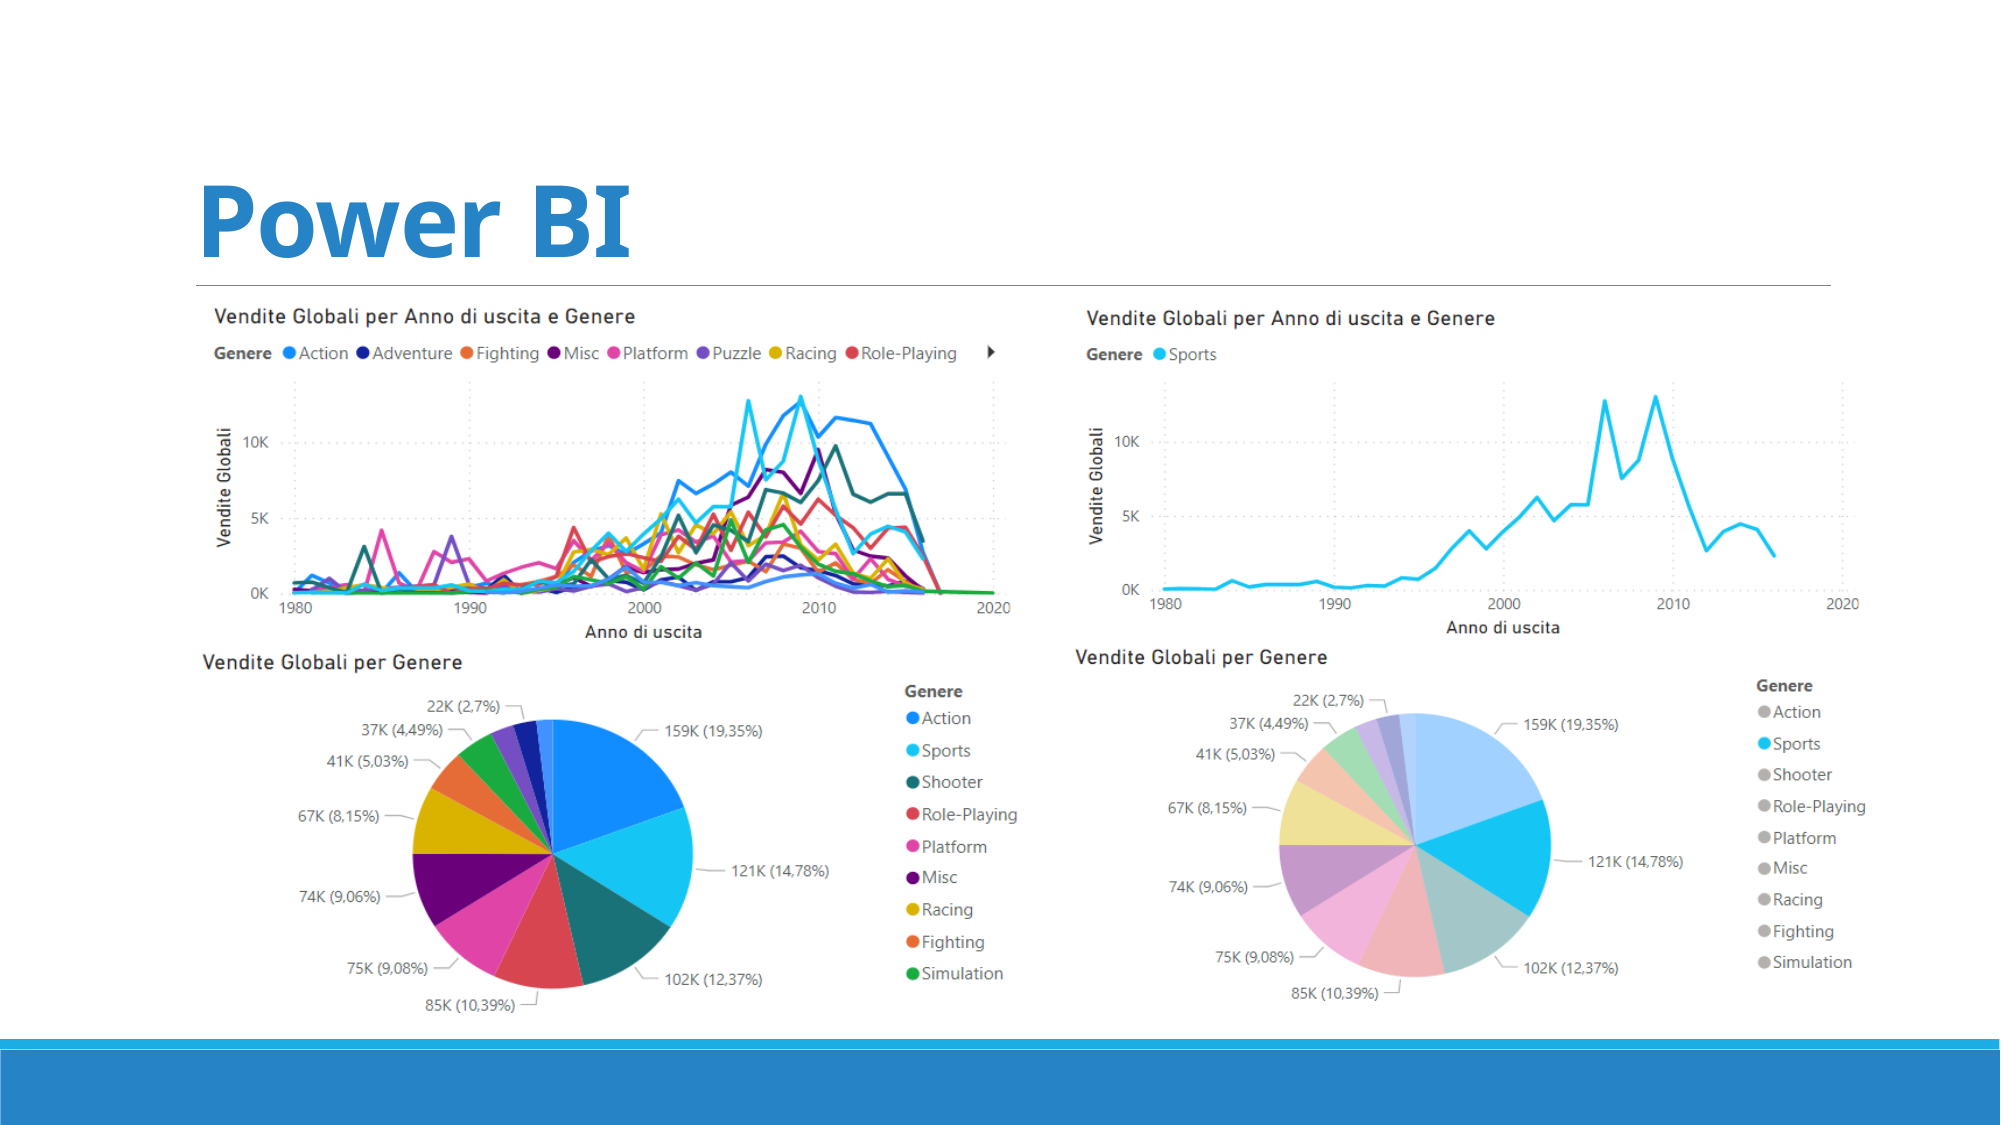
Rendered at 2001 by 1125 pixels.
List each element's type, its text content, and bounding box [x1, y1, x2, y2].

picture [199, 300, 1035, 1013]
picture [1073, 300, 1883, 1003]
title Power BI [180, 47, 1830, 285]
